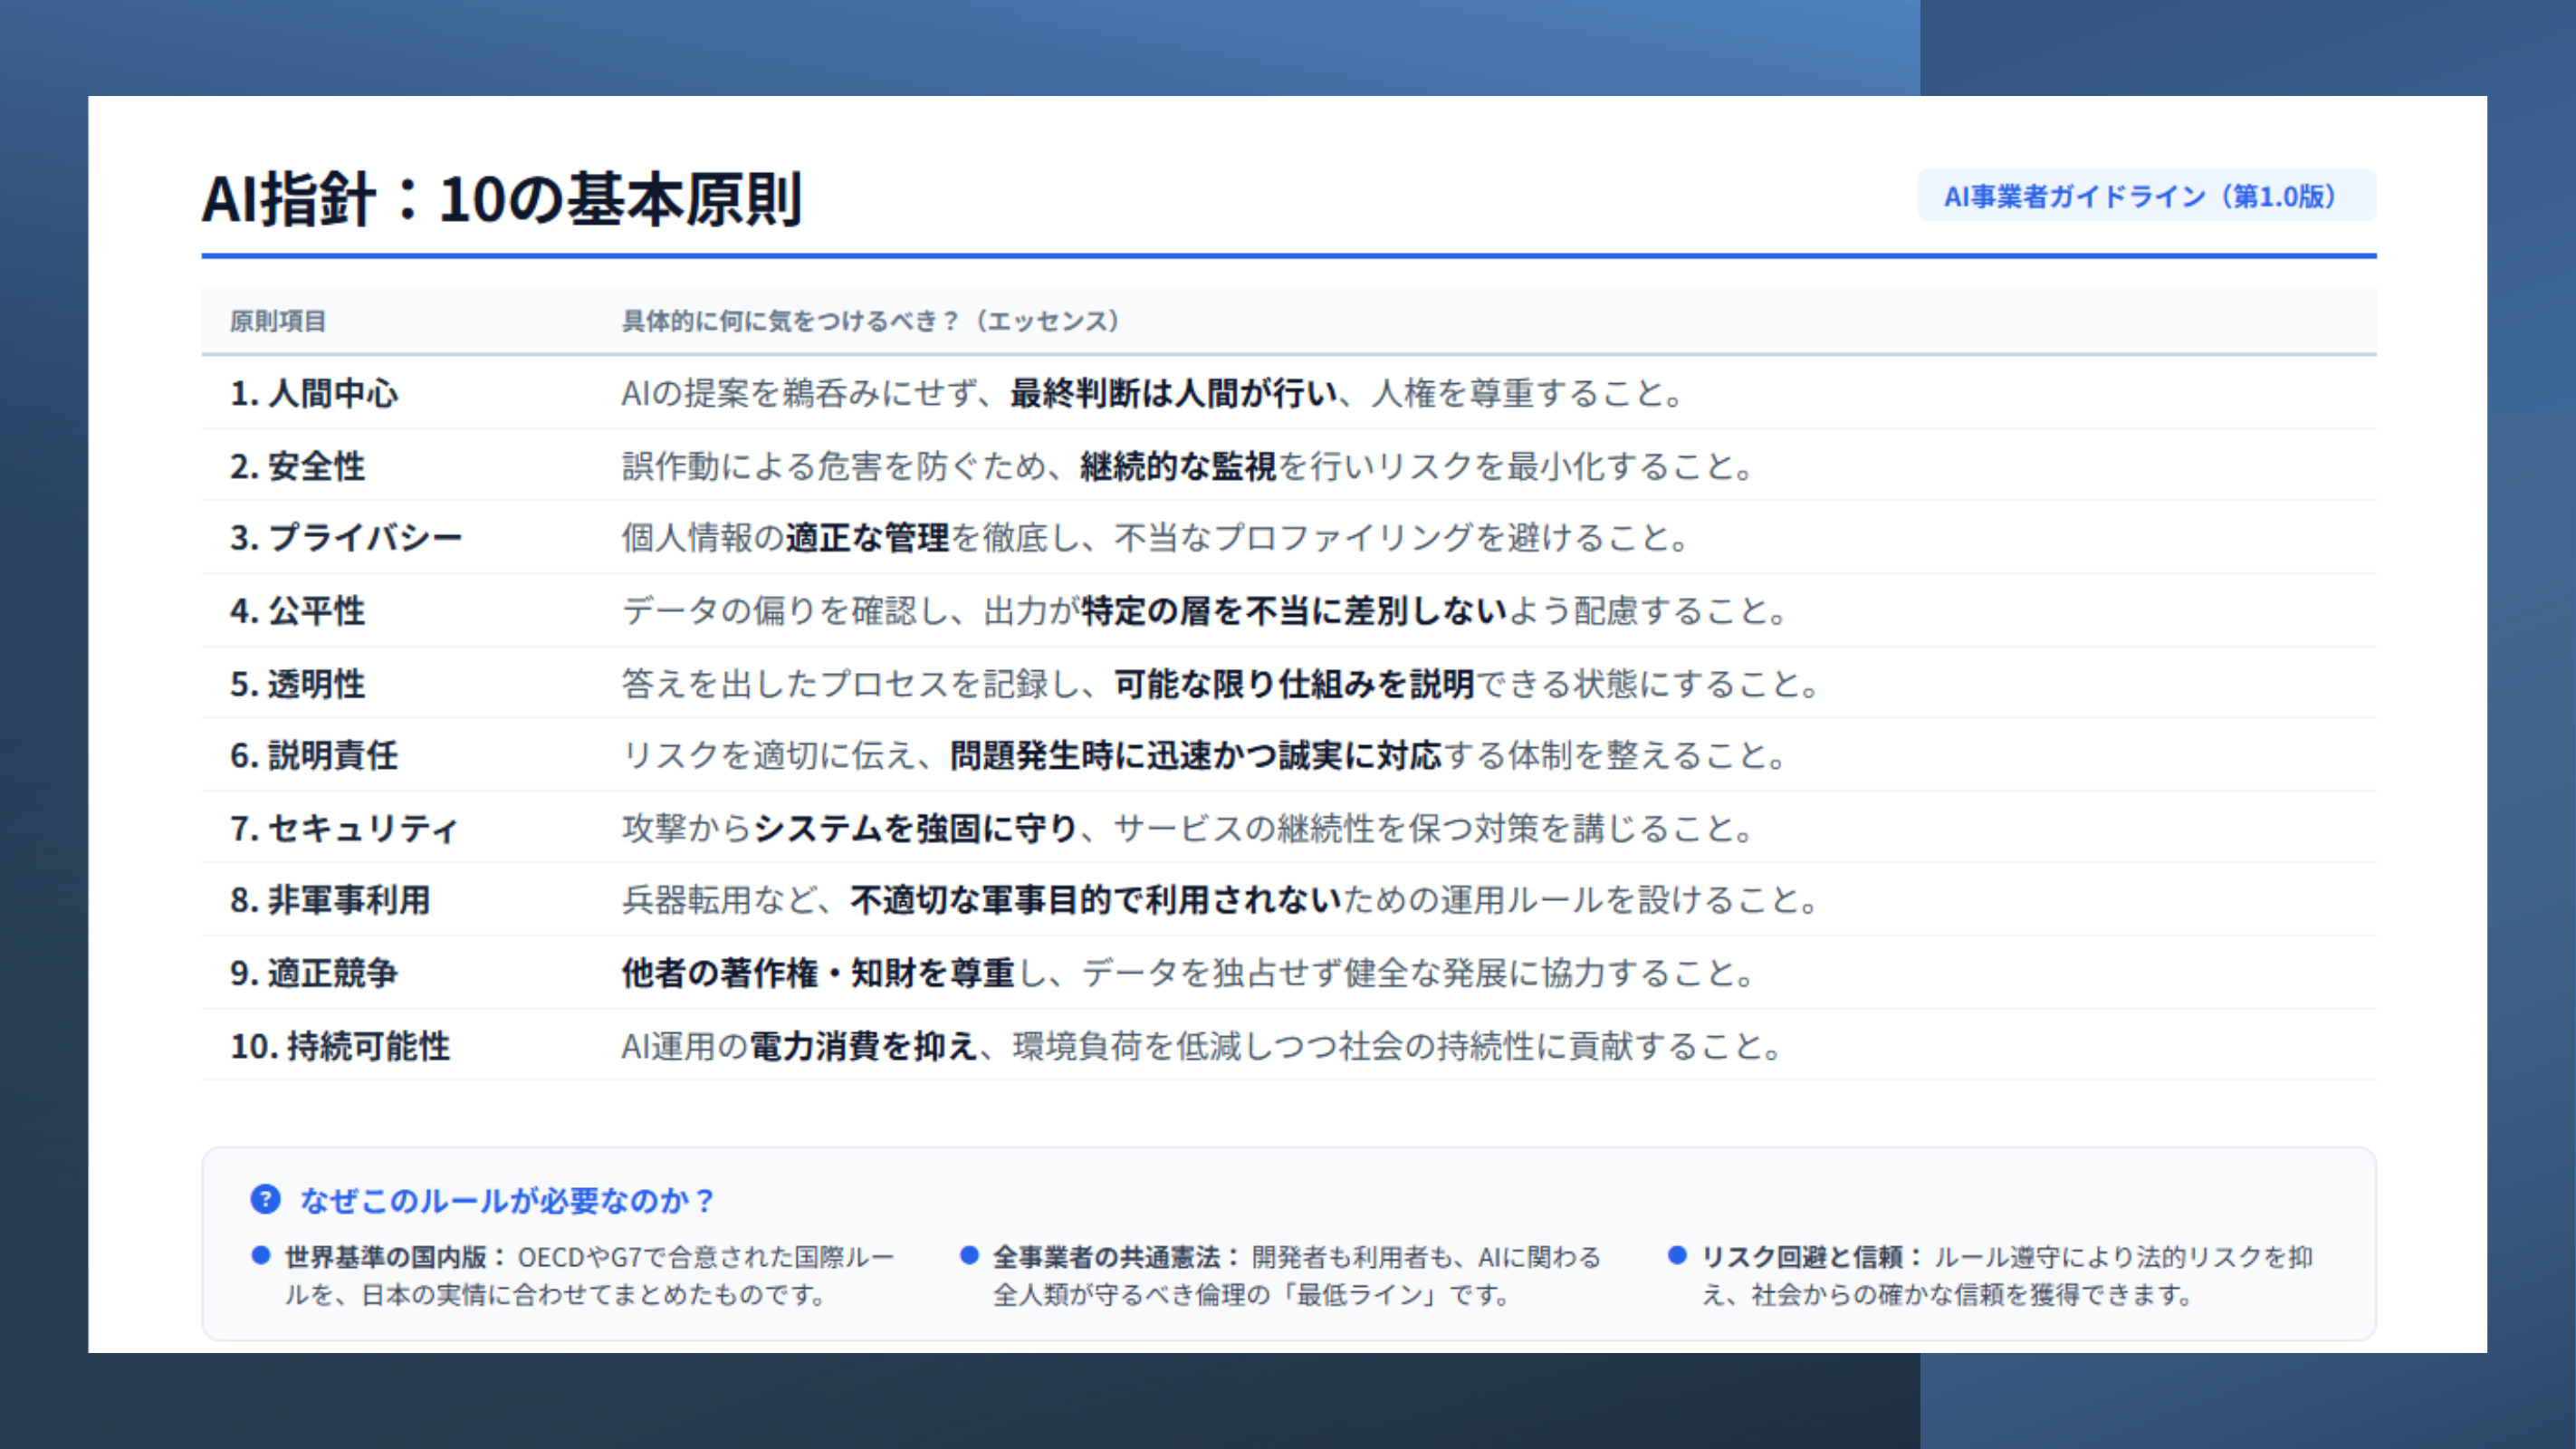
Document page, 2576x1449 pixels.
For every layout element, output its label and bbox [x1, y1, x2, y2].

text_box [0, 0, 1922, 413]
text_box [0, 413, 2576, 1449]
text_box [1922, 0, 2576, 413]
picture [88, 96, 2488, 1353]
